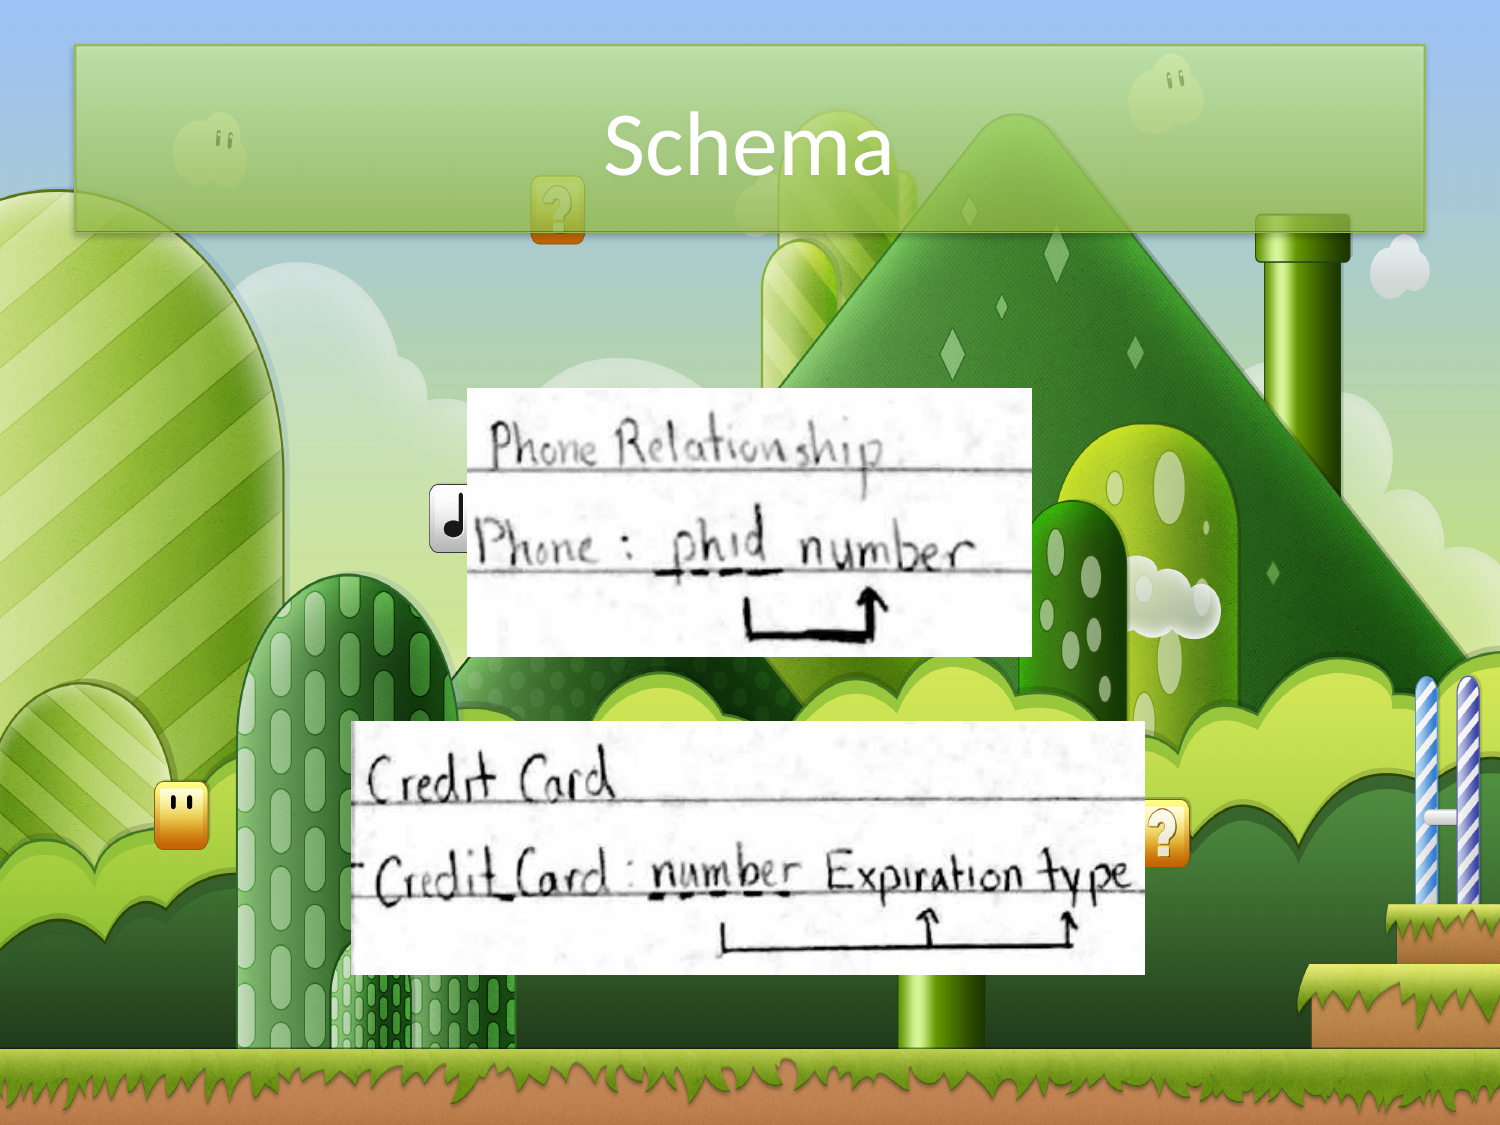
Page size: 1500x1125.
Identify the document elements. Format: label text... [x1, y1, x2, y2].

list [350, 721, 1145, 975]
title Schema [74, 44, 1426, 233]
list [467, 387, 1033, 657]
picture [0, 0, 1500, 1125]
